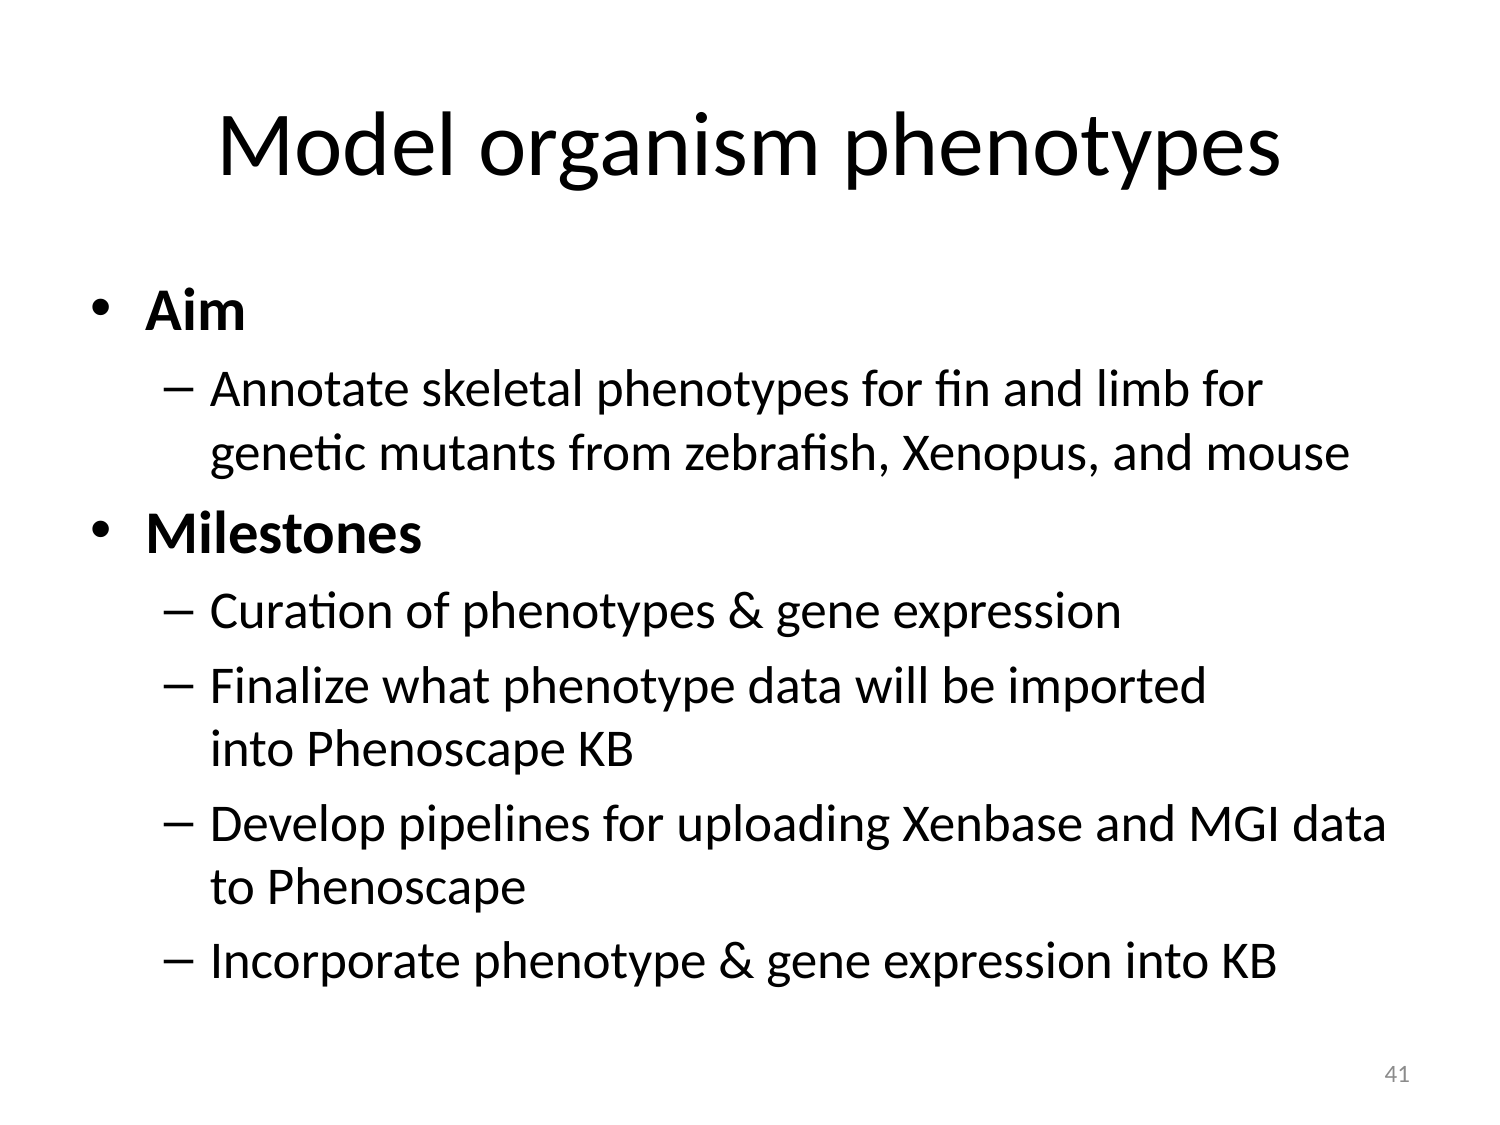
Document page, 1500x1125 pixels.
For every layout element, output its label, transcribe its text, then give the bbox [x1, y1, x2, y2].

list Aim Annotate skeletal phenotypes for fin and limb for genetic mutants from zebrafish, Xenopus, and mouse Milestones Curation of phenotypes & gene expression Finalize what phenotype data will be imported into Phenoscape KB Develop pipelines for uploading Xenbase and MGI data to Phenoscape Incorporate phenotype & gene expression into KB [75, 262, 1425, 1005]
title Model organism phenotypes [75, 45, 1425, 233]
slide_number 41 [1074, 1042, 1425, 1103]
